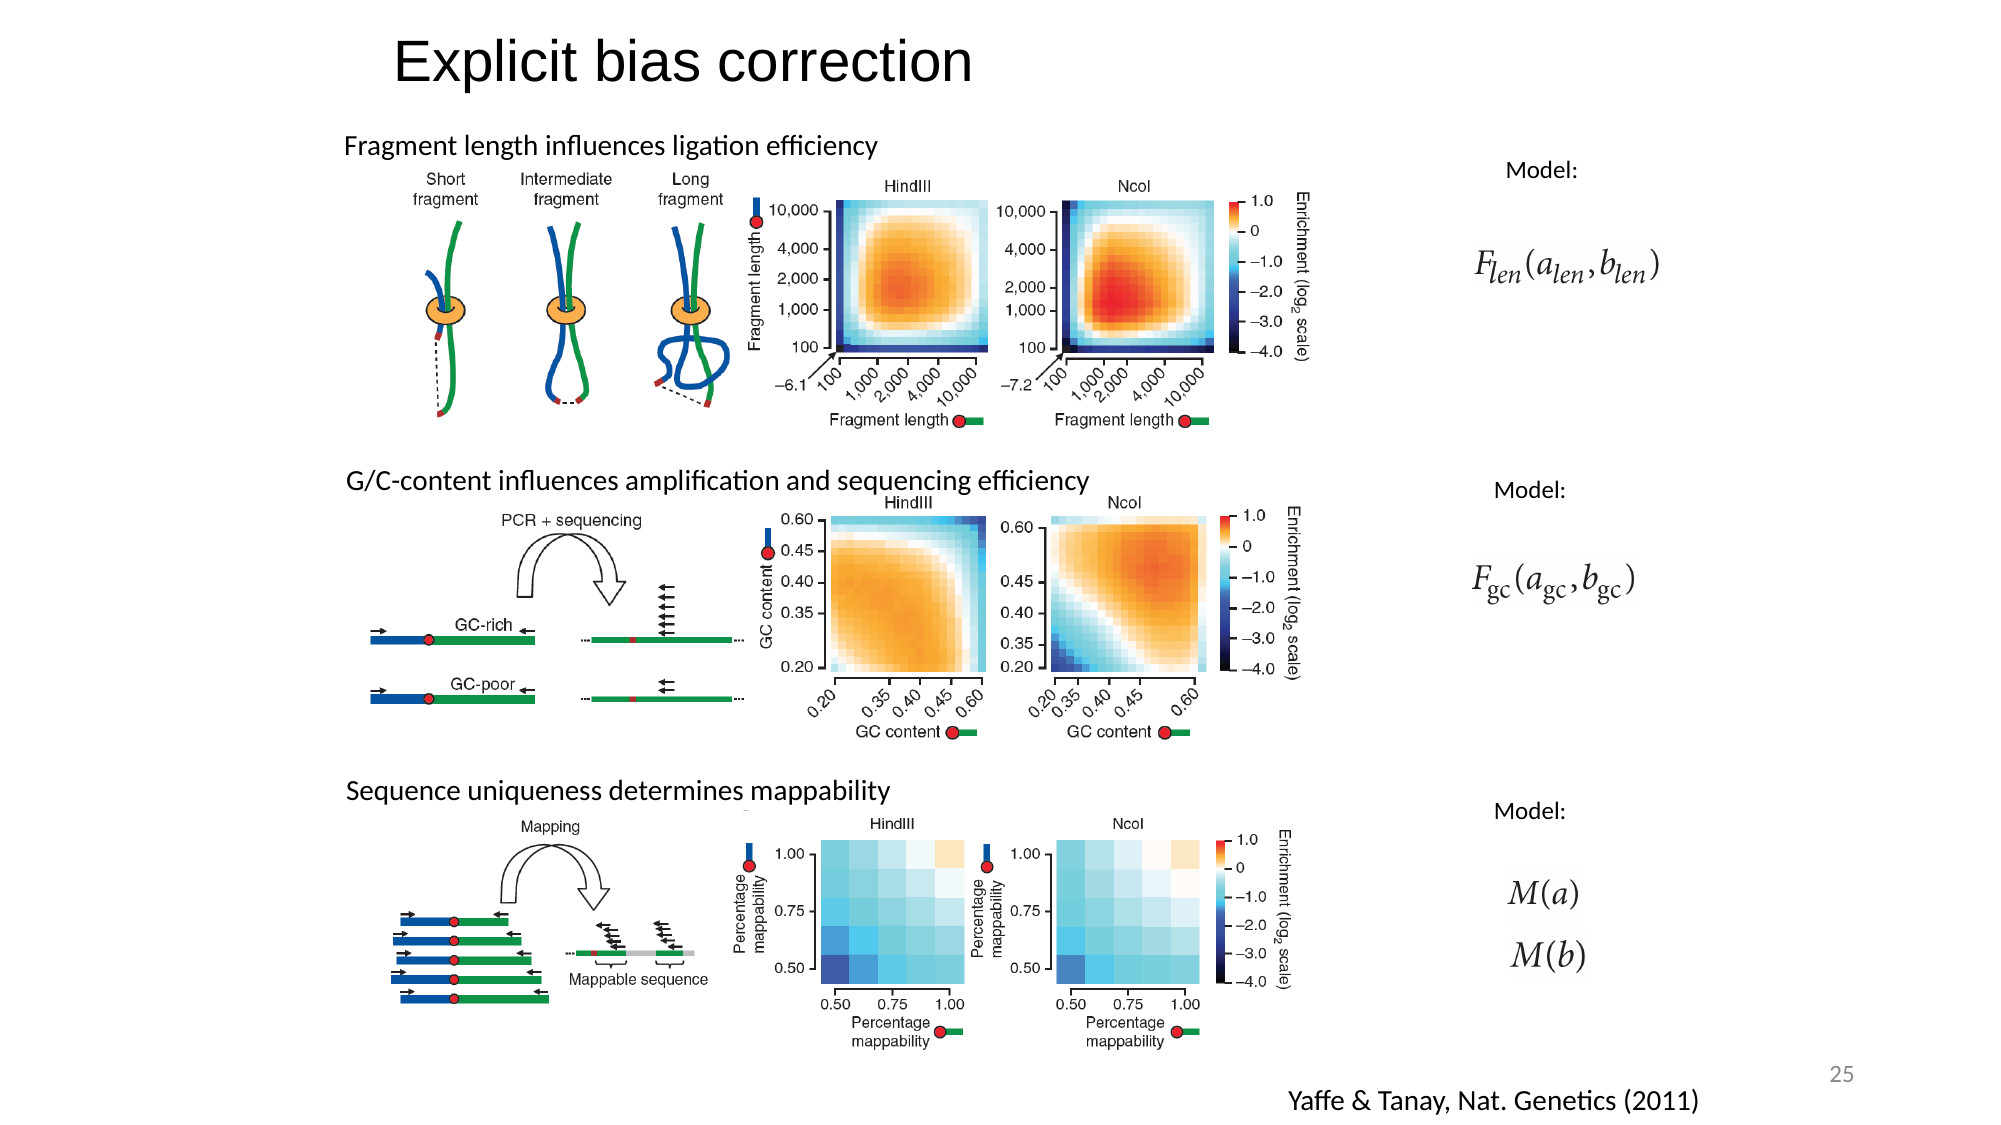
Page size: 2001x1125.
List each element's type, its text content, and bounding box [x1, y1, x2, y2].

title Explicit bias correction [385, 0, 1638, 118]
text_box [338, 762, 1589, 1051]
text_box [336, 118, 1662, 433]
slide_number 25 [1818, 1050, 1863, 1096]
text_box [338, 453, 1638, 740]
text_box Yaffe & Tanay, Nat. Genetics (2011) [1280, 1073, 1708, 1125]
